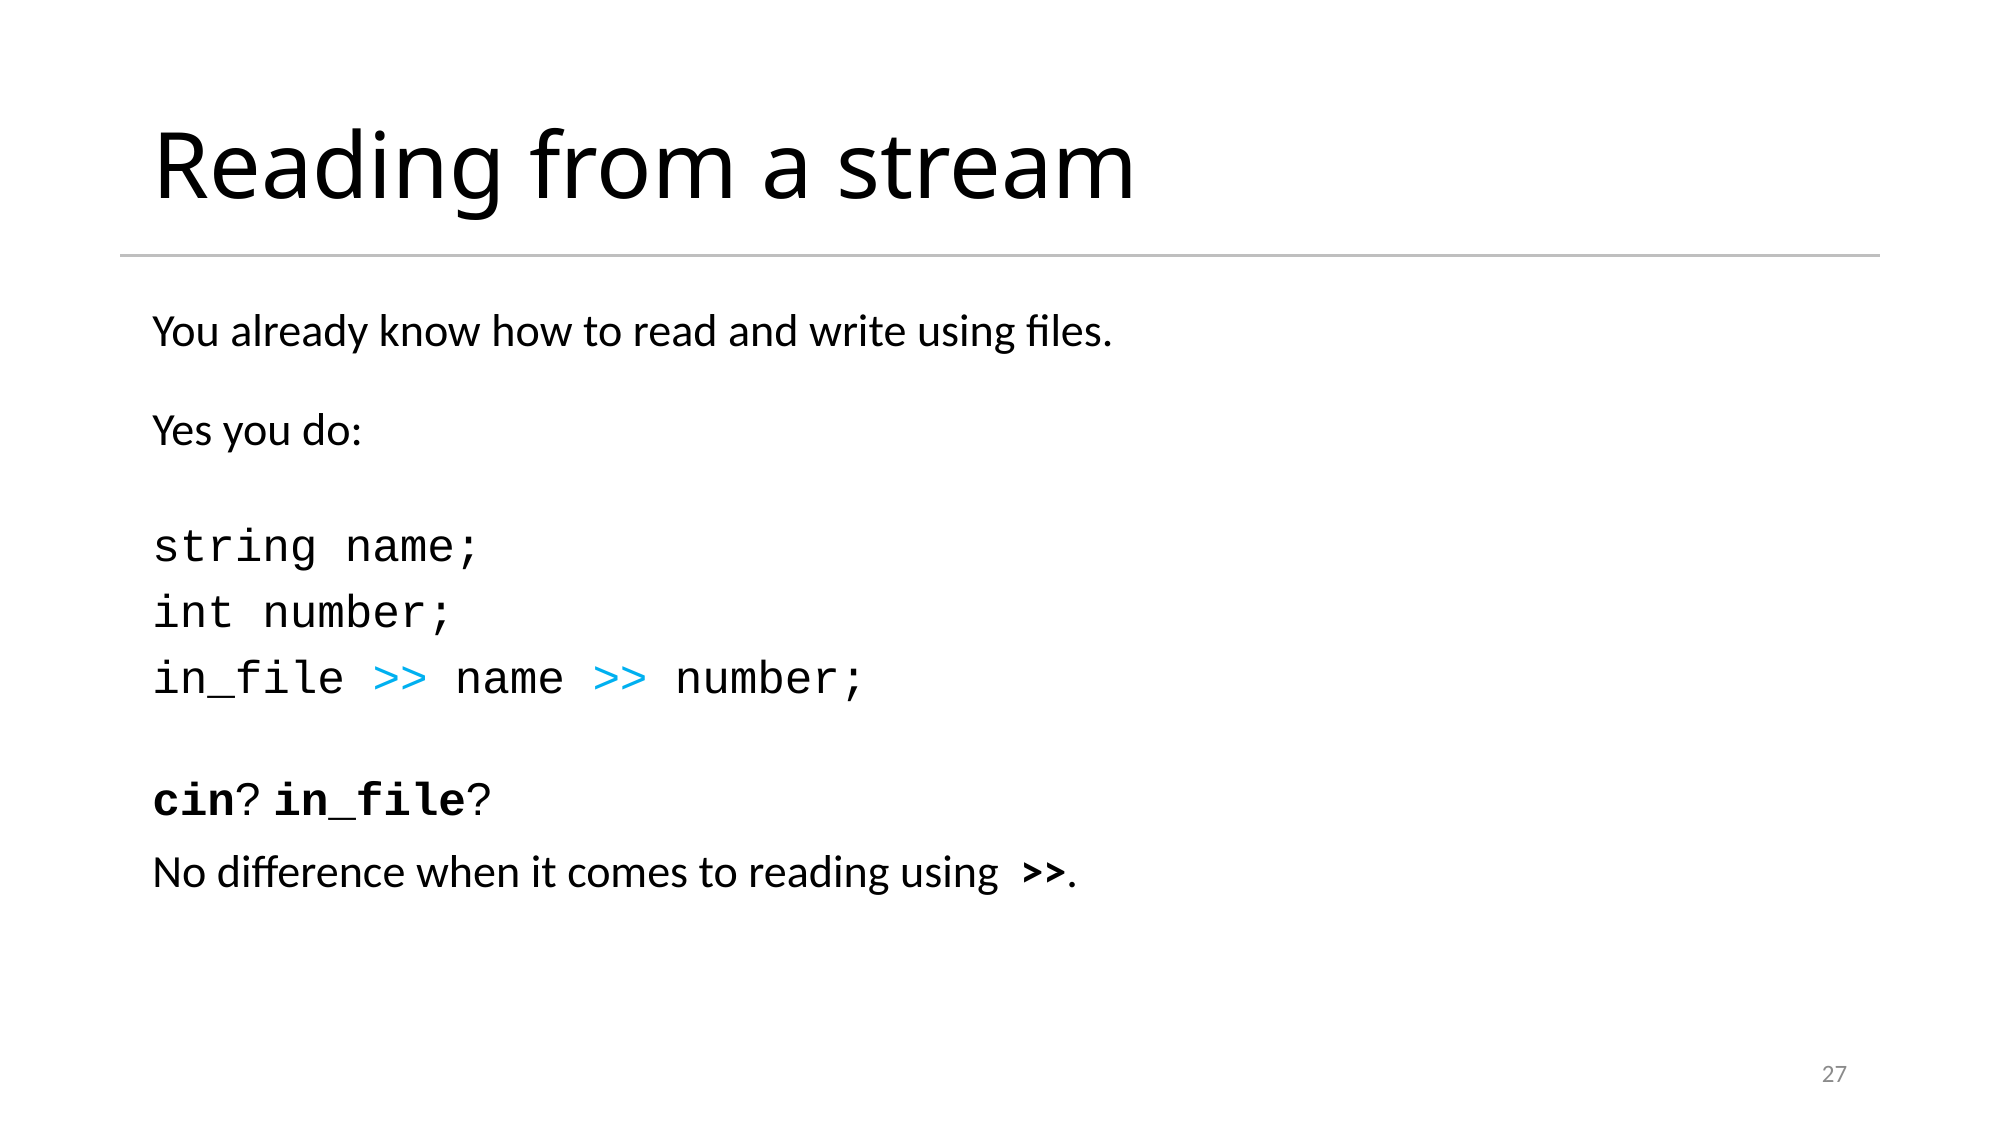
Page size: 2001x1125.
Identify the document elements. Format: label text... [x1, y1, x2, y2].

slide_number 27 [1412, 1042, 1863, 1103]
list You already know how to read and write using files. Yes you do: string name; int number; in_file >> name >> number; cin? in_file? No difference when it comes to reading using >>. [137, 299, 1863, 1014]
title Reading from a stream [137, 59, 1863, 278]
